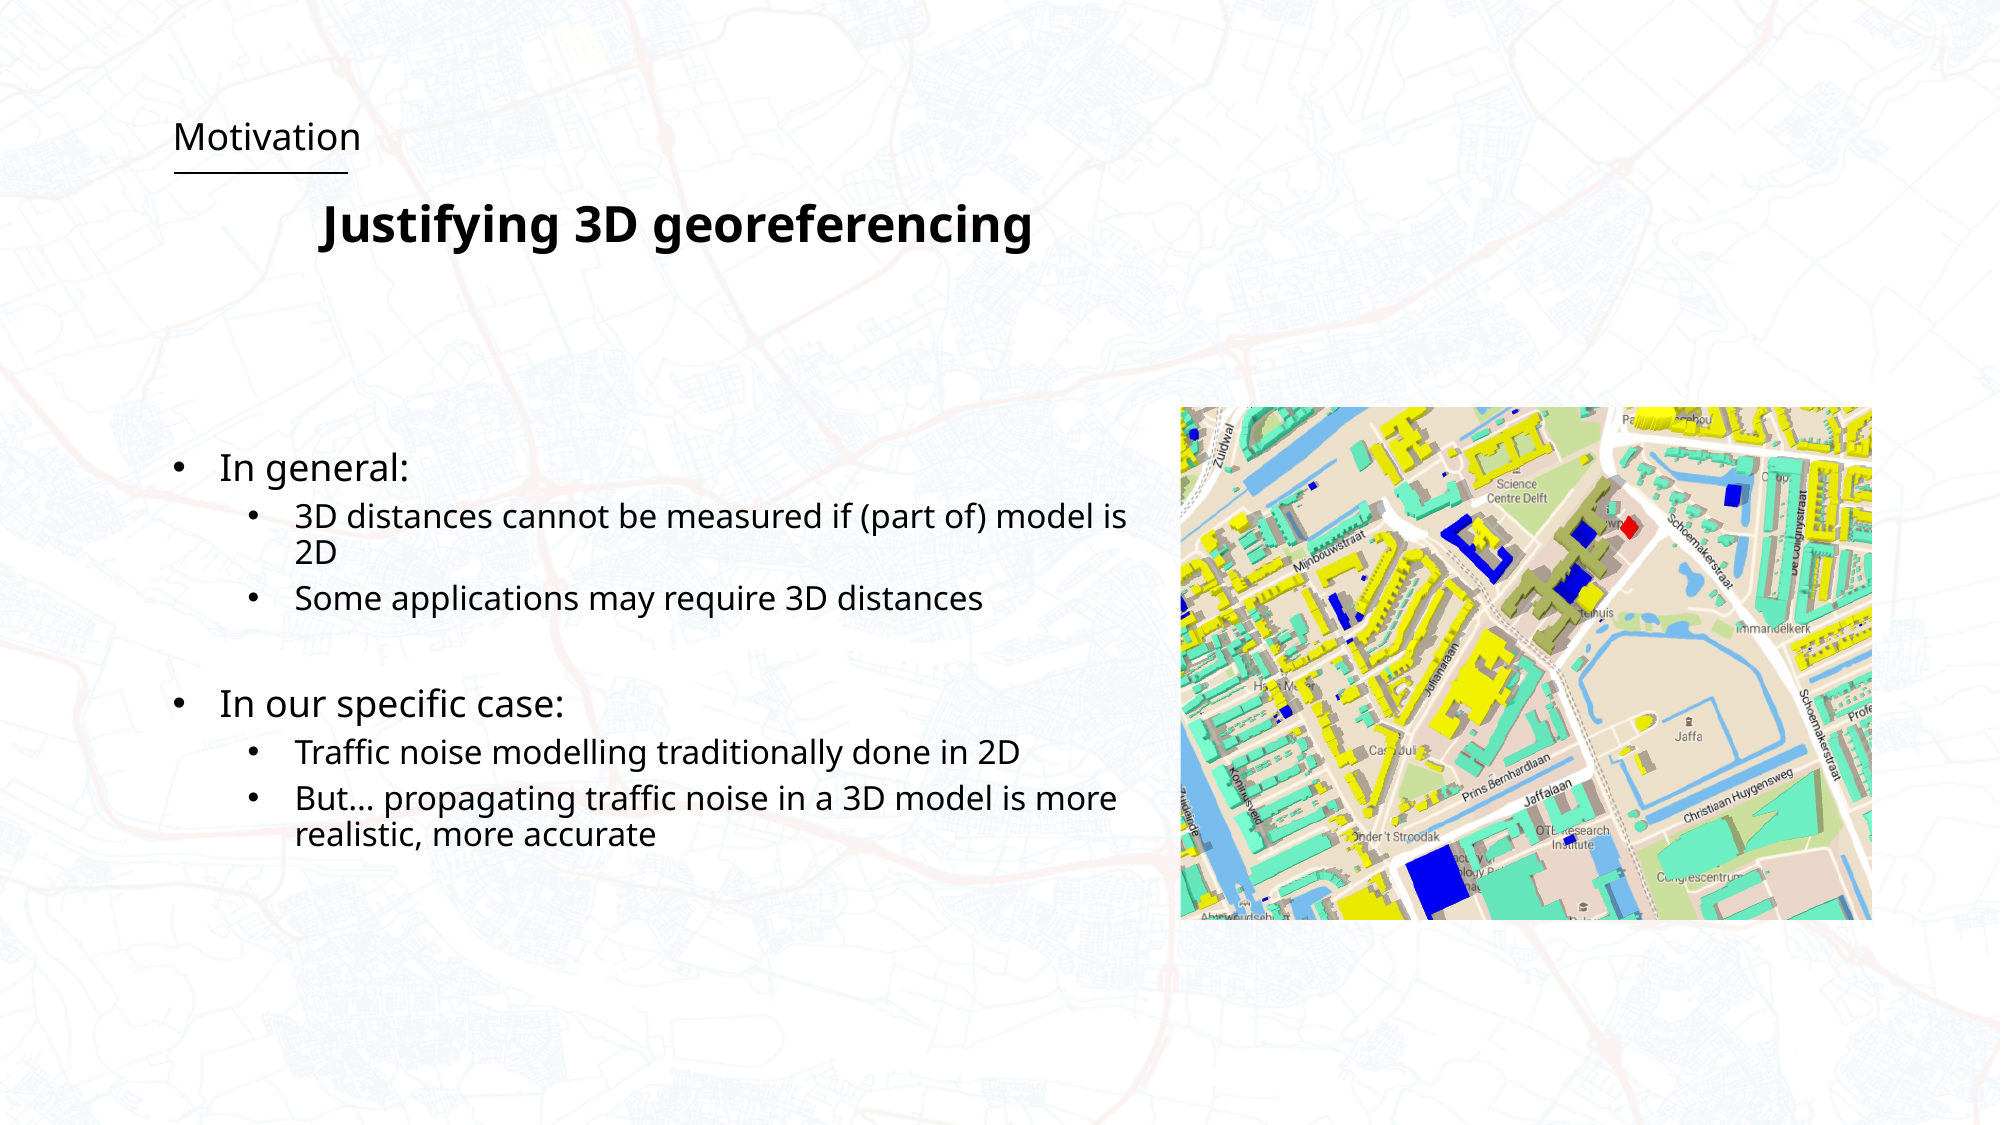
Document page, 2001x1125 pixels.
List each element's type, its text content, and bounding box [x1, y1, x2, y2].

subtitle In general: 3D distances cannot be measured if (part of) model is 2D Some applications may require 3D distances In our specific case: Traffic noise modelling traditionally done in 2D But… propagating traffic noise in a 3D model is more realistic, more accurate [157, 441, 1181, 954]
picture [1180, 407, 1872, 920]
title Motivation Justifying 3D georeferencing [157, 101, 1843, 261]
